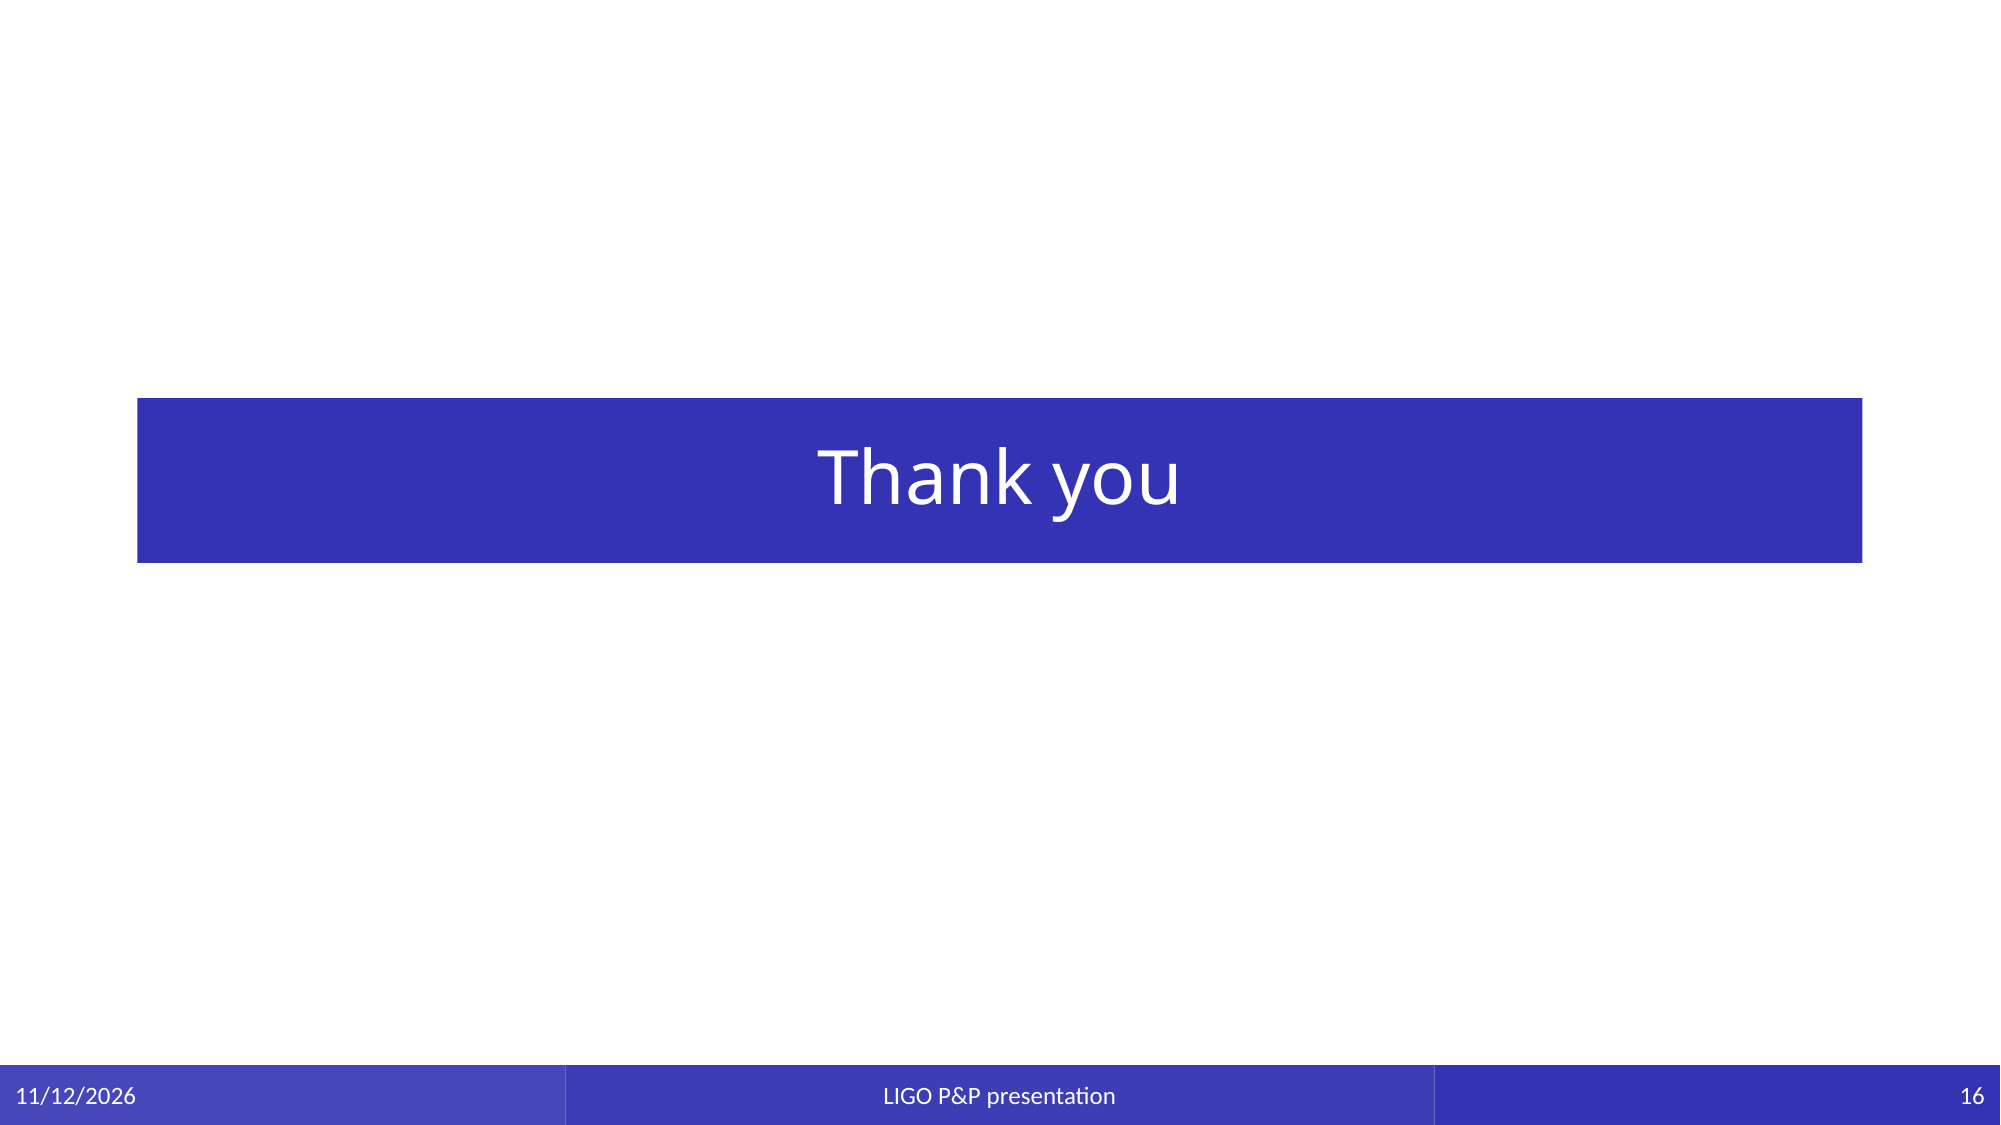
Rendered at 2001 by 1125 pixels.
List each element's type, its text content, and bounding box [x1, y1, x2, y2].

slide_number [0, 1065, 565, 1125]
footer LIGO P&P presentation [565, 1065, 1434, 1125]
title Thank you [137, 398, 1863, 563]
slide_number 16 [1434, 1065, 2000, 1125]
